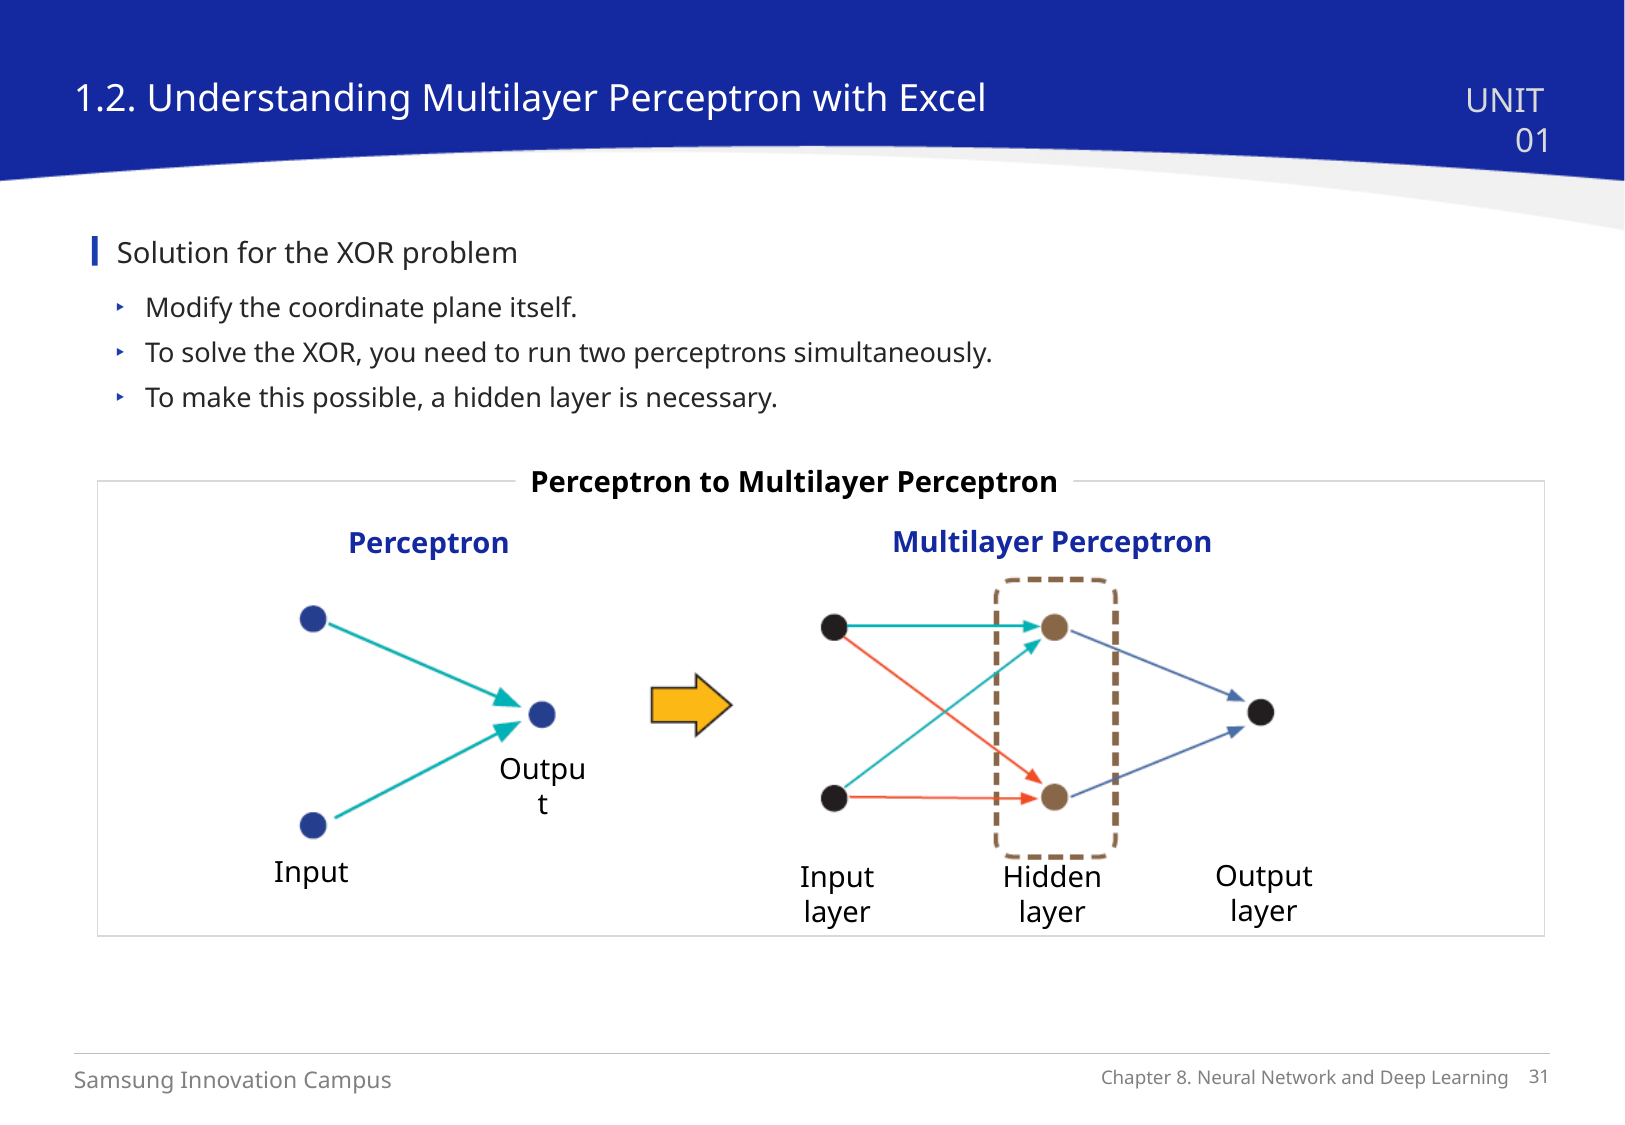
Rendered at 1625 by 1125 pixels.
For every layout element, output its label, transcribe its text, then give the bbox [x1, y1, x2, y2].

picture [0, 0, 1625, 1125]
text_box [97, 456, 1545, 936]
text_box Modify the coordinate plane itself. To solve the XOR, you need to run two perceptrons simultaneously. To make this possible, a hidden layer is necessary. [114, 278, 1532, 426]
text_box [91, 234, 1533, 270]
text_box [73, 73, 1554, 120]
